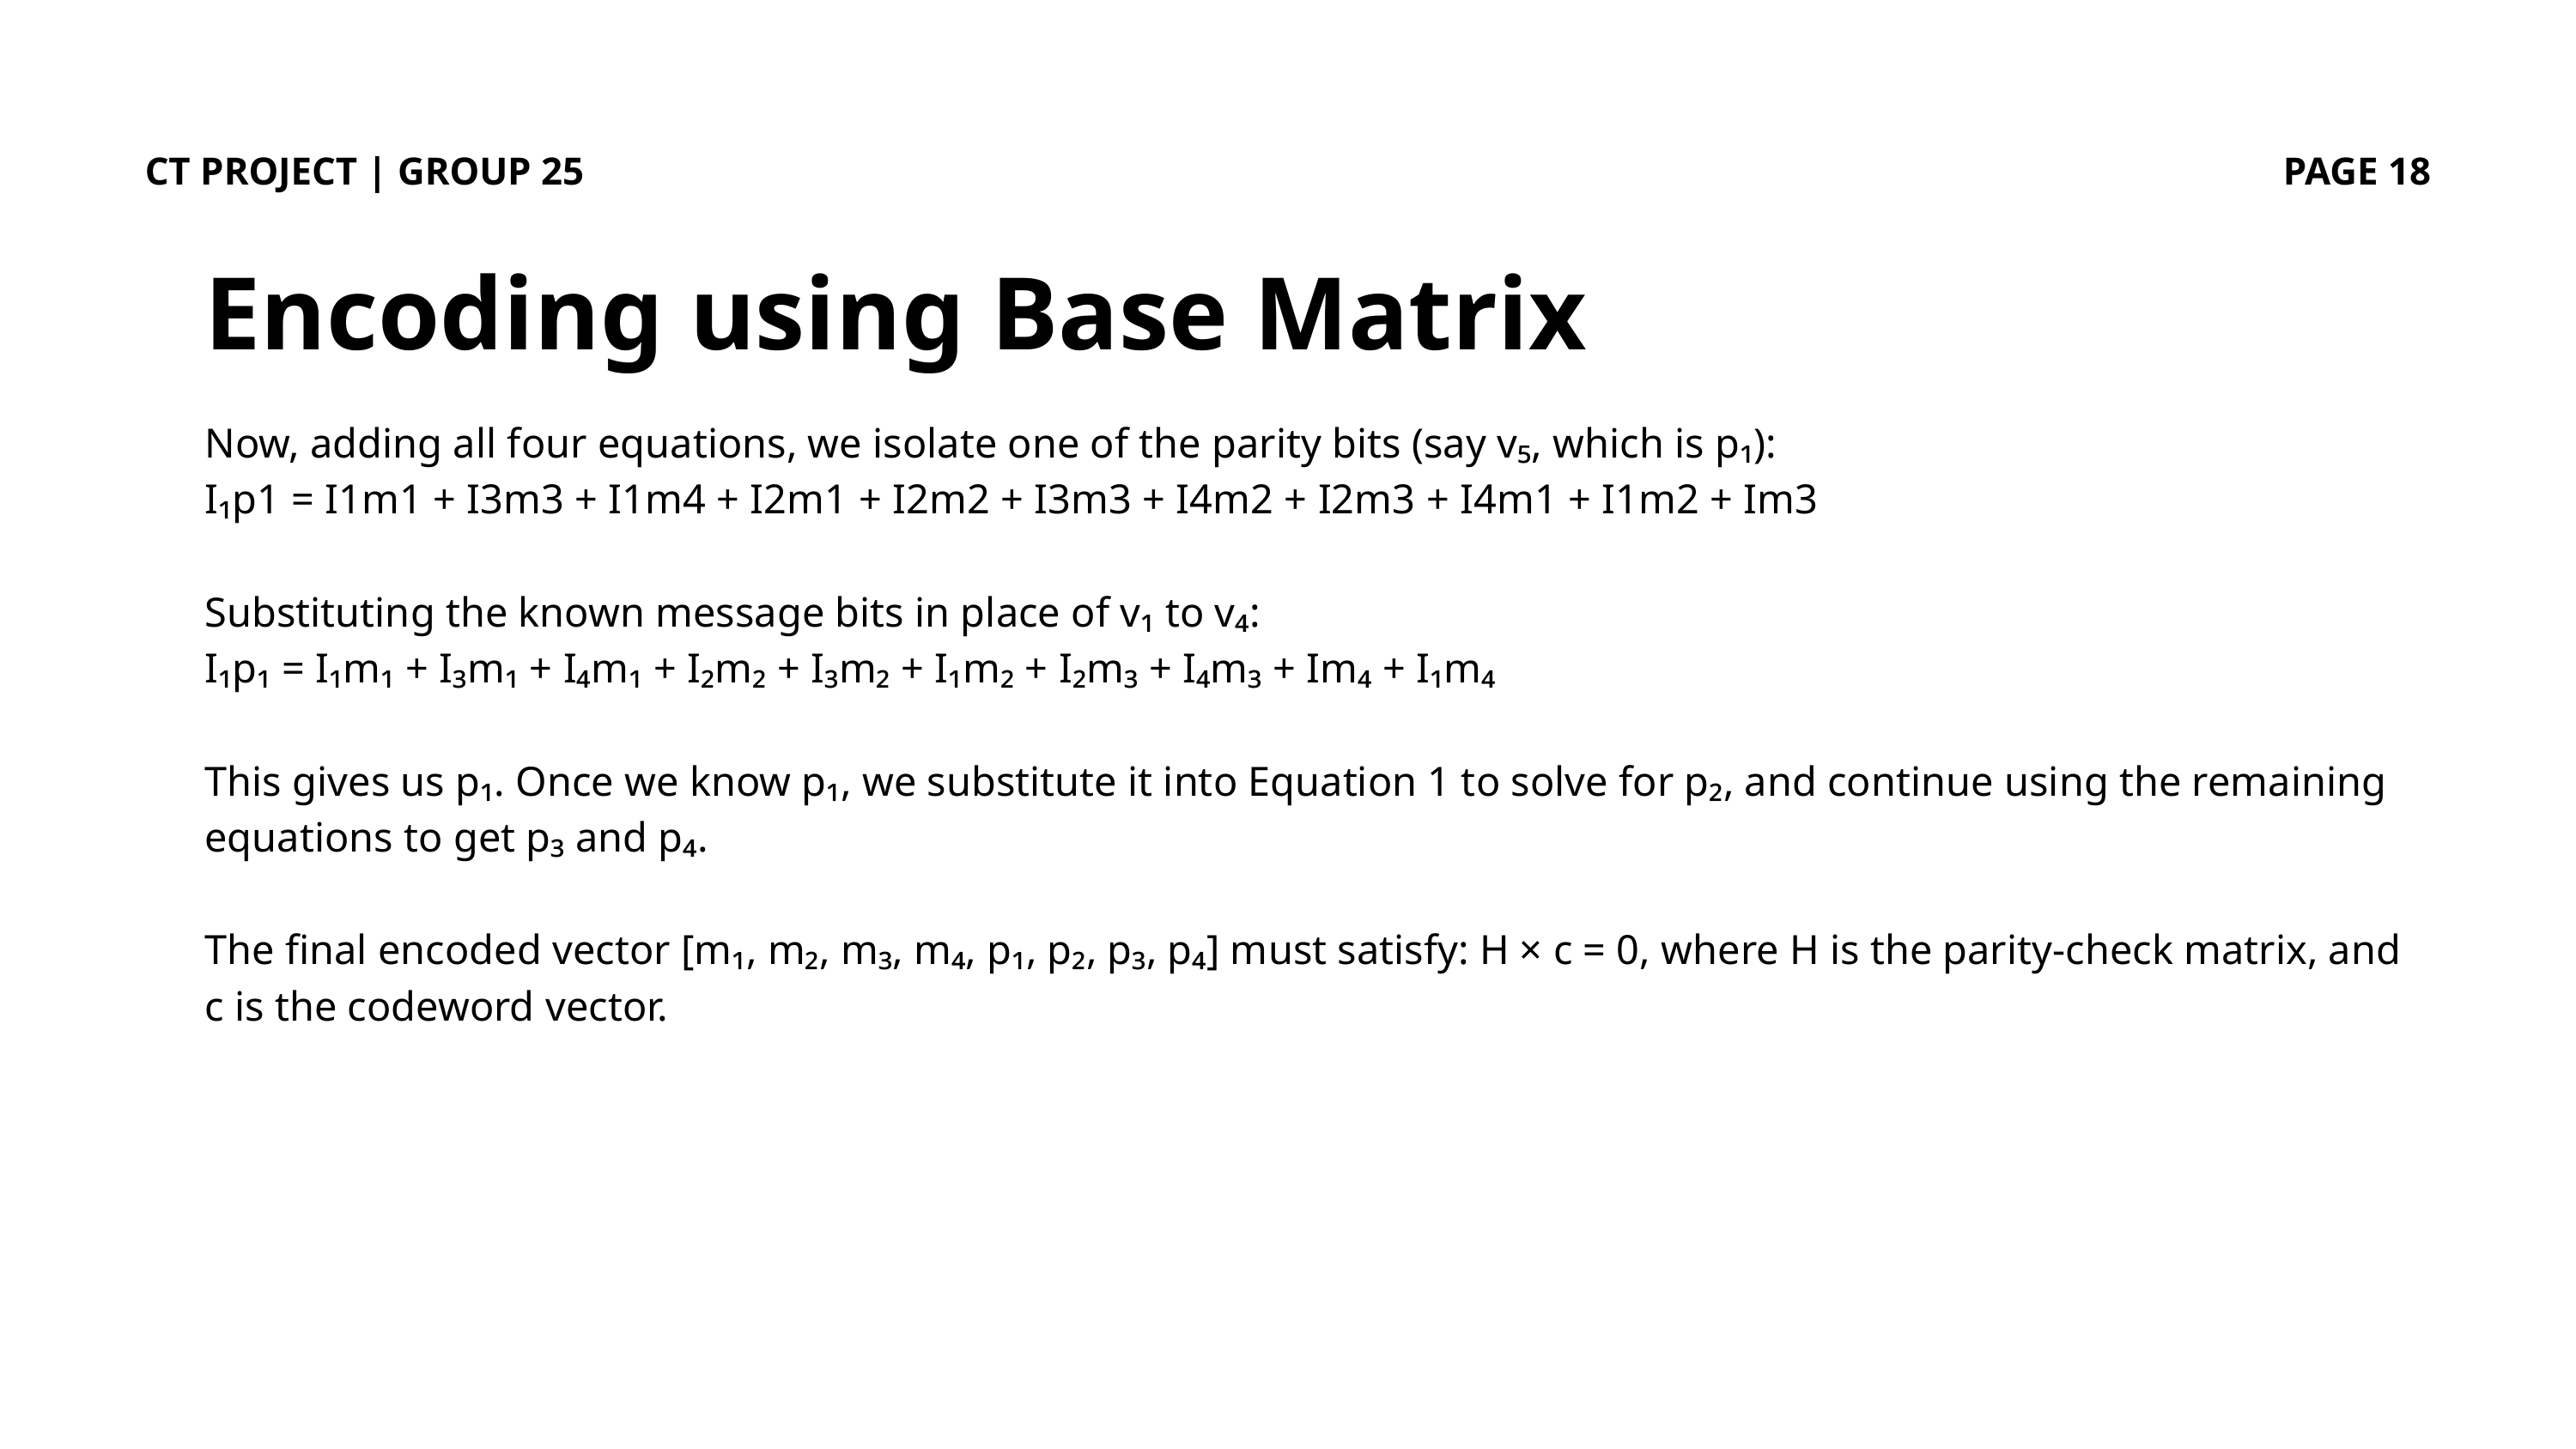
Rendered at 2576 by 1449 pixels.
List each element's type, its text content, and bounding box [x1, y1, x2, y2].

text_box PAGE 18 [2234, 139, 2432, 192]
text_box CT PROJECT | GROUP 25 [144, 139, 640, 192]
text_box Encoding using Base Matrix [204, 229, 1833, 370]
text_box Now, adding all four equations, we isolate one of the parity bits (say v₅, which is p₁): I₁p1 = I1m1 + I3m3 + I1m4 + I2m1 + I2m2 + I3m3 + I4m2 + I2m3 + I4m1 + I1m2 + Im3 Substituting the known message bits in place of v₁ to v₄: I₁p₁ = I₁m₁ + I₃m₁ + I₄m₁ + I₂m₂ + I₃m₂ + I₁m₂ + I₂m₃ + I₄m₃ + Im₄ + I₁m₄ This gives us p₁. Once we know p₁, we substitute it into Equation 1 to solve for p₂, and continue using the remaining equations to get p₃ and p₄. The final encoded vector [m₁, m₂, m₃, m₄, p₁, p₂, p₃, p₄] must satisfy: H × c = 0, where H is the parity-check matrix, and c is the codeword vector. [204, 409, 2432, 1029]
